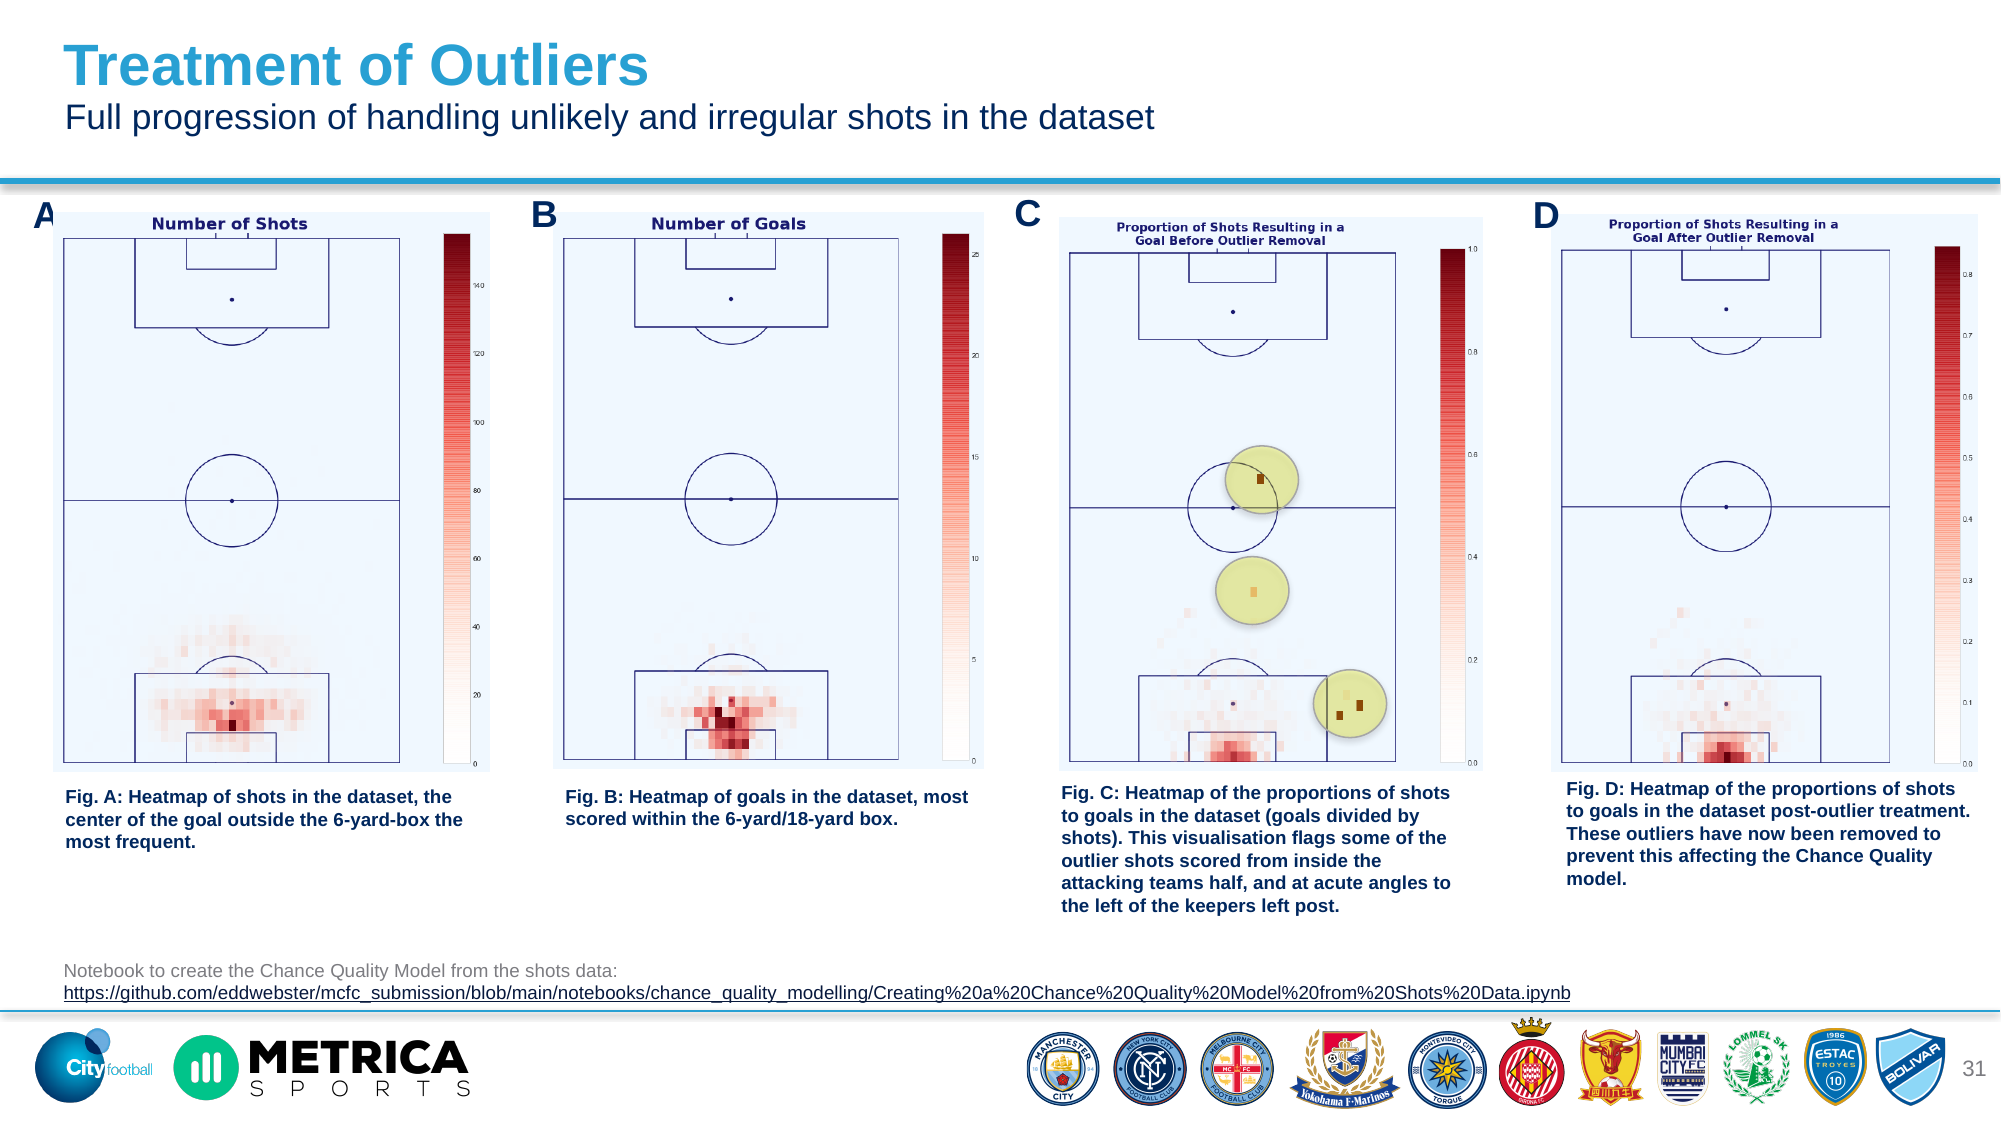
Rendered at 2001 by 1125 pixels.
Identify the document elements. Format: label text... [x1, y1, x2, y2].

picture [552, 211, 984, 769]
picture [35, 1028, 152, 1103]
text_box Fig. C: Heatmap of the proportions of shots to goals in the dataset (goals divided by shots). This visualisation flags some of the outlier shots scored from inside the attacking teams half, and at acute angles to the left of the keepers left post. [1046, 773, 1483, 924]
picture [52, 211, 490, 772]
picture [1875, 1028, 1946, 1106]
text_box C [991, 181, 1064, 242]
text_box B [508, 182, 581, 243]
text_box Fig. B: Heatmap of goals in the dataset, most scored within the 6-yard/18-yard box. [550, 776, 988, 837]
text_box Fig. D: Heatmap of the proportions of shots to goals in the dataset post-outlier treatment. These outliers have now been removed to prevent this affecting the Chance Quality model. [1551, 769, 1989, 897]
slide_number 31 [1936, 1044, 1987, 1091]
list Notebook to create the Chance Quality Model from the shots data: https://github.com/eddwebster/mcfc_submission/blob/main/notebooks/chance_quality_modelling/Creating%20a%20Chance%20Quality%20Model%20from%20Shots%20Data.ipynb [63, 957, 1937, 1004]
picture [160, 1027, 483, 1108]
text_box Fig. A: Heatmap of shots in the dataset, the center of the goal outside the 6-yard-box the most frequent. [50, 778, 488, 860]
picture [1551, 213, 1979, 772]
picture [1498, 1017, 1709, 1106]
picture [1718, 1028, 1795, 1106]
picture [1026, 1017, 1487, 1109]
picture [1059, 217, 1484, 771]
list Full progression of handling unlikely and irregular shots in the dataset [64, 94, 1712, 139]
text_box D [1510, 183, 1583, 244]
list Treatment of Outliers [63, 26, 1710, 105]
picture [1804, 1028, 1867, 1106]
text_box A [10, 183, 83, 244]
